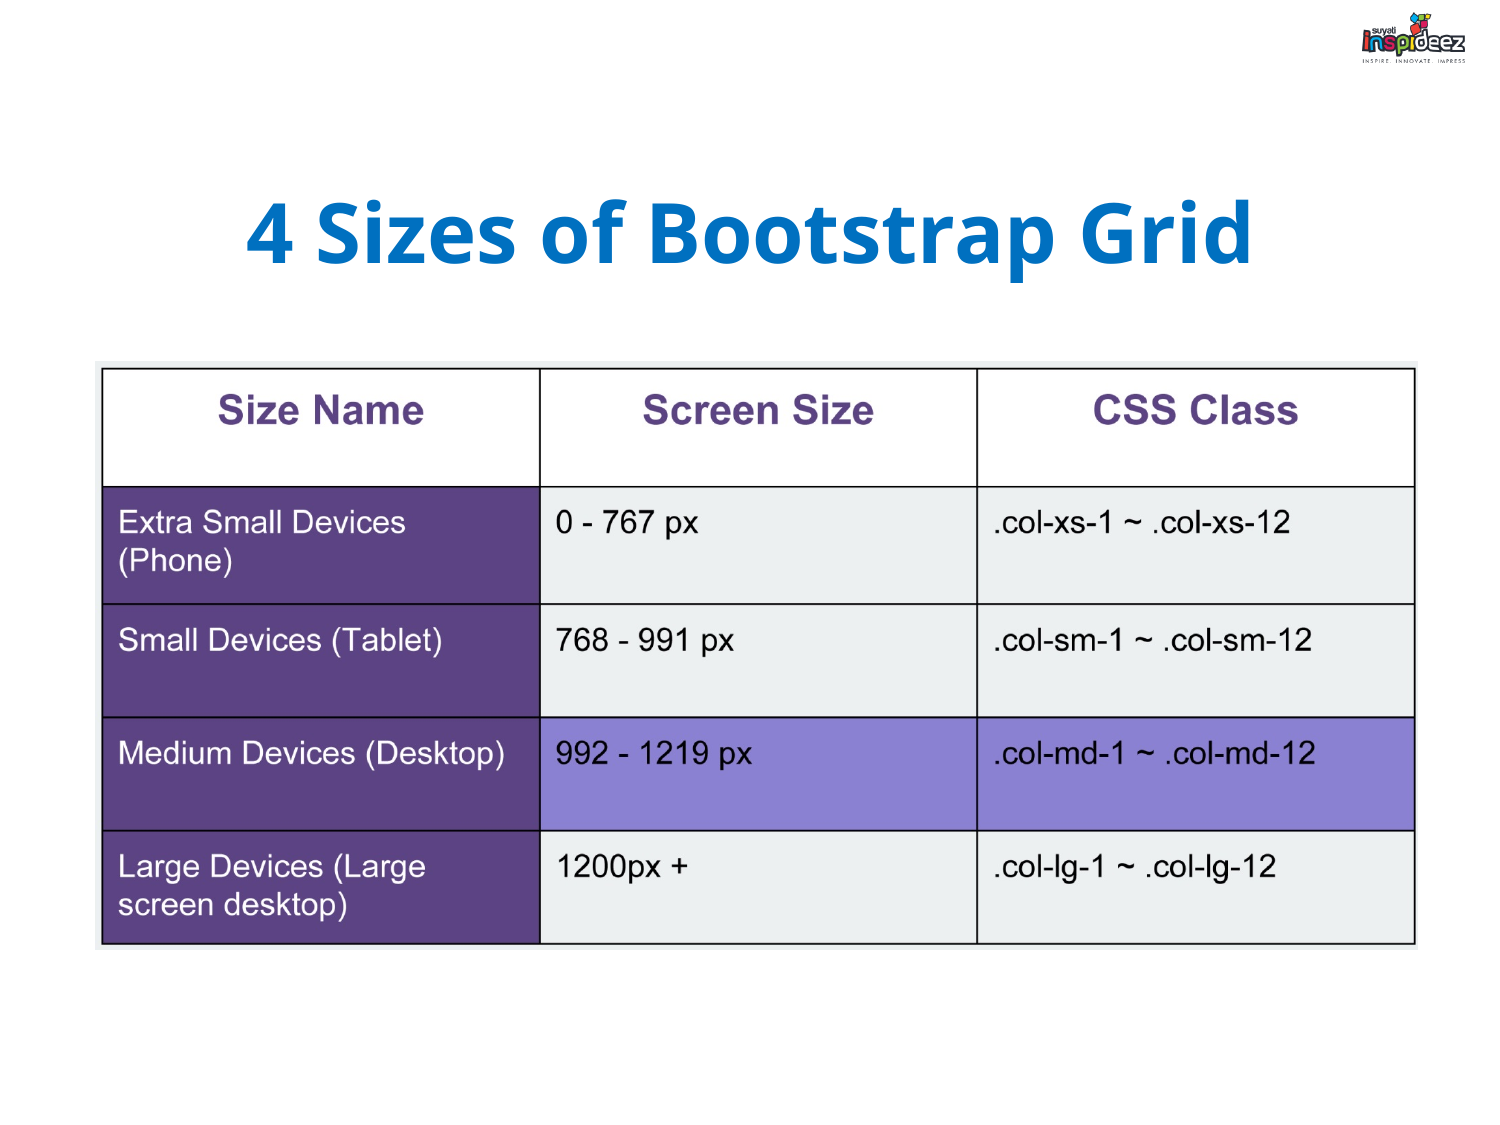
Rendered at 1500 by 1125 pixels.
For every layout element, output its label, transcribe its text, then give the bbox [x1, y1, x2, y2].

text_box 4 Sizes of Bootstrap Grid [92, 197, 1410, 288]
picture [95, 360, 1418, 951]
picture [1362, 12, 1466, 63]
